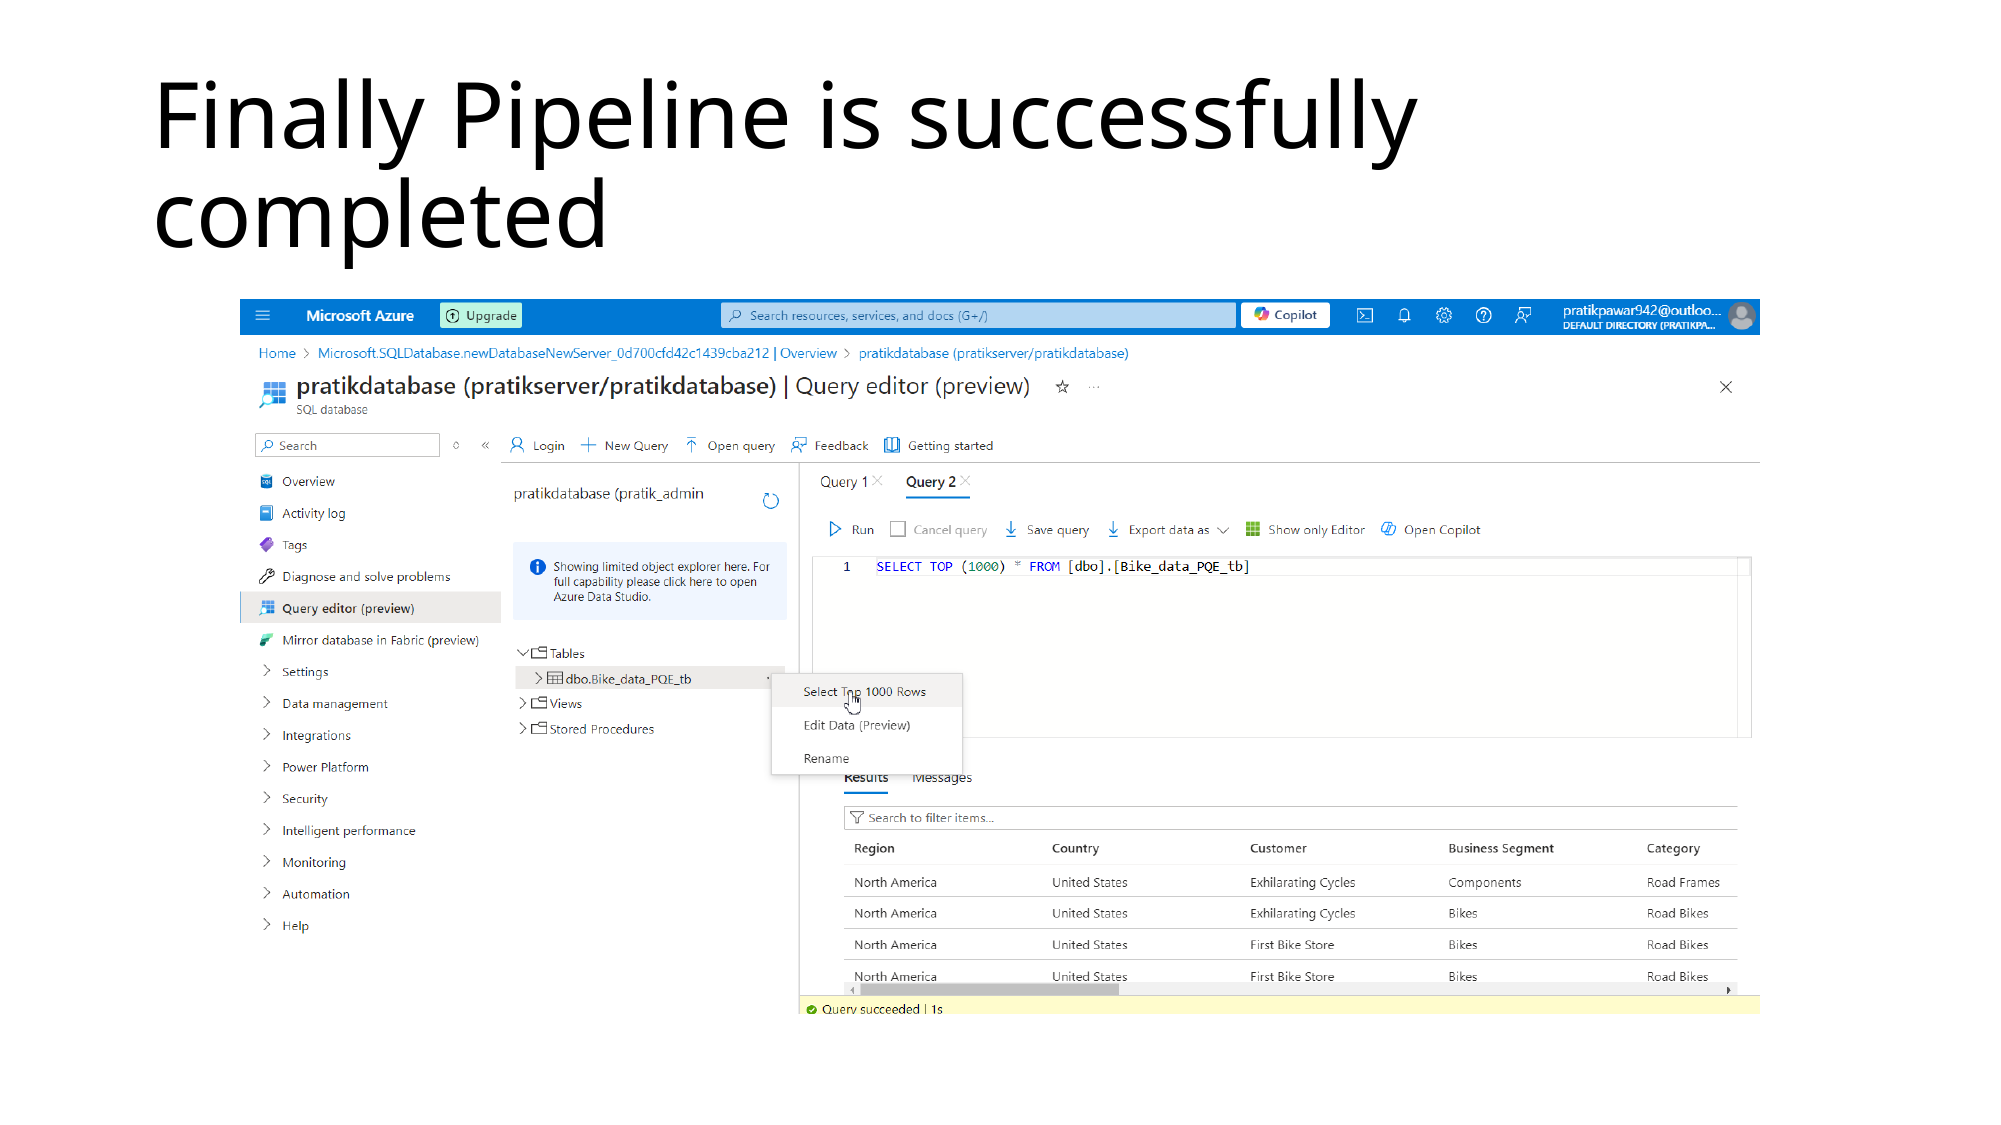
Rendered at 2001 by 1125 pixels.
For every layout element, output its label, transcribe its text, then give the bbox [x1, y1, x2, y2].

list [240, 299, 1760, 1014]
title Finally Pipeline is successfully completed [137, 59, 1863, 278]
